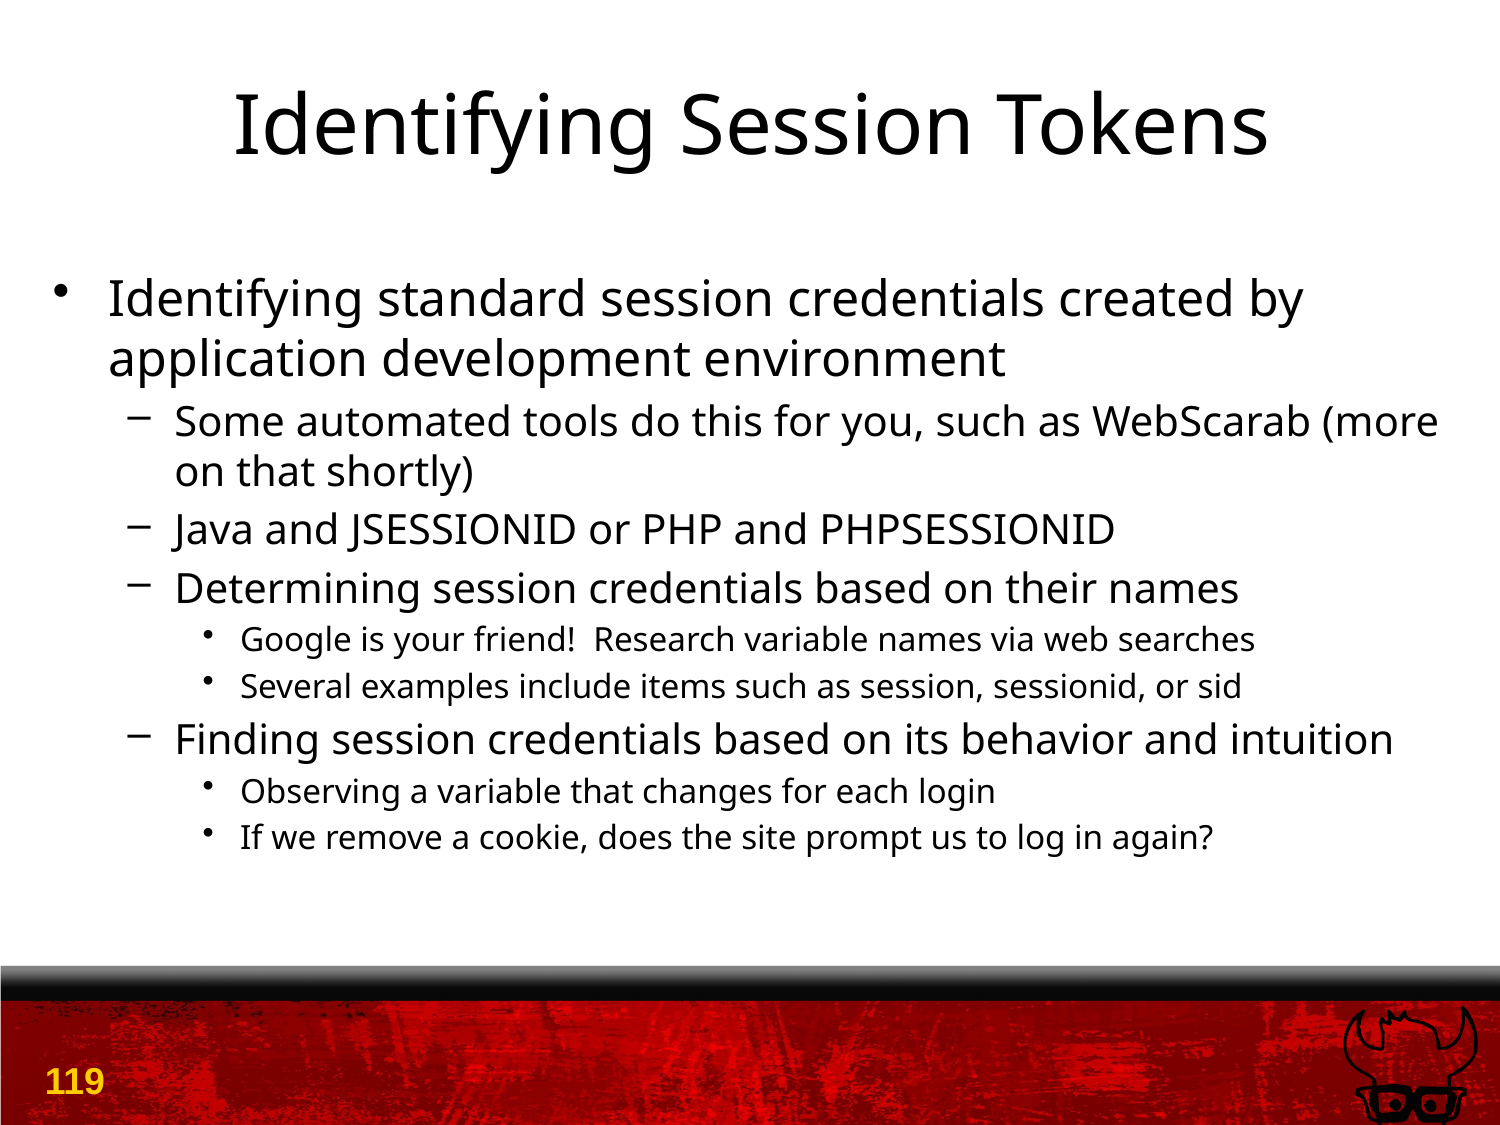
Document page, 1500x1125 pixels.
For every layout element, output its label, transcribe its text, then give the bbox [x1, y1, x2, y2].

picture [0, 282, 1500, 1125]
list Identifying standard session credentials created by application development environment Some automated tools do this for you, such as WebScarab (more on that shortly) Java and JSESSIONID or PHP and PHPSESSIONID Determining session credentials based on their names Google is your friend! Research variable names via web searches Several examples include items such as session, sessionid, or sid Finding session credentials based on its behavior and intuition Observing a variable that changes for each login If we remove a cookie, does the site prompt us to log in again? [37, 258, 1463, 1035]
title Identifying Session Tokens [35, 24, 1469, 219]
